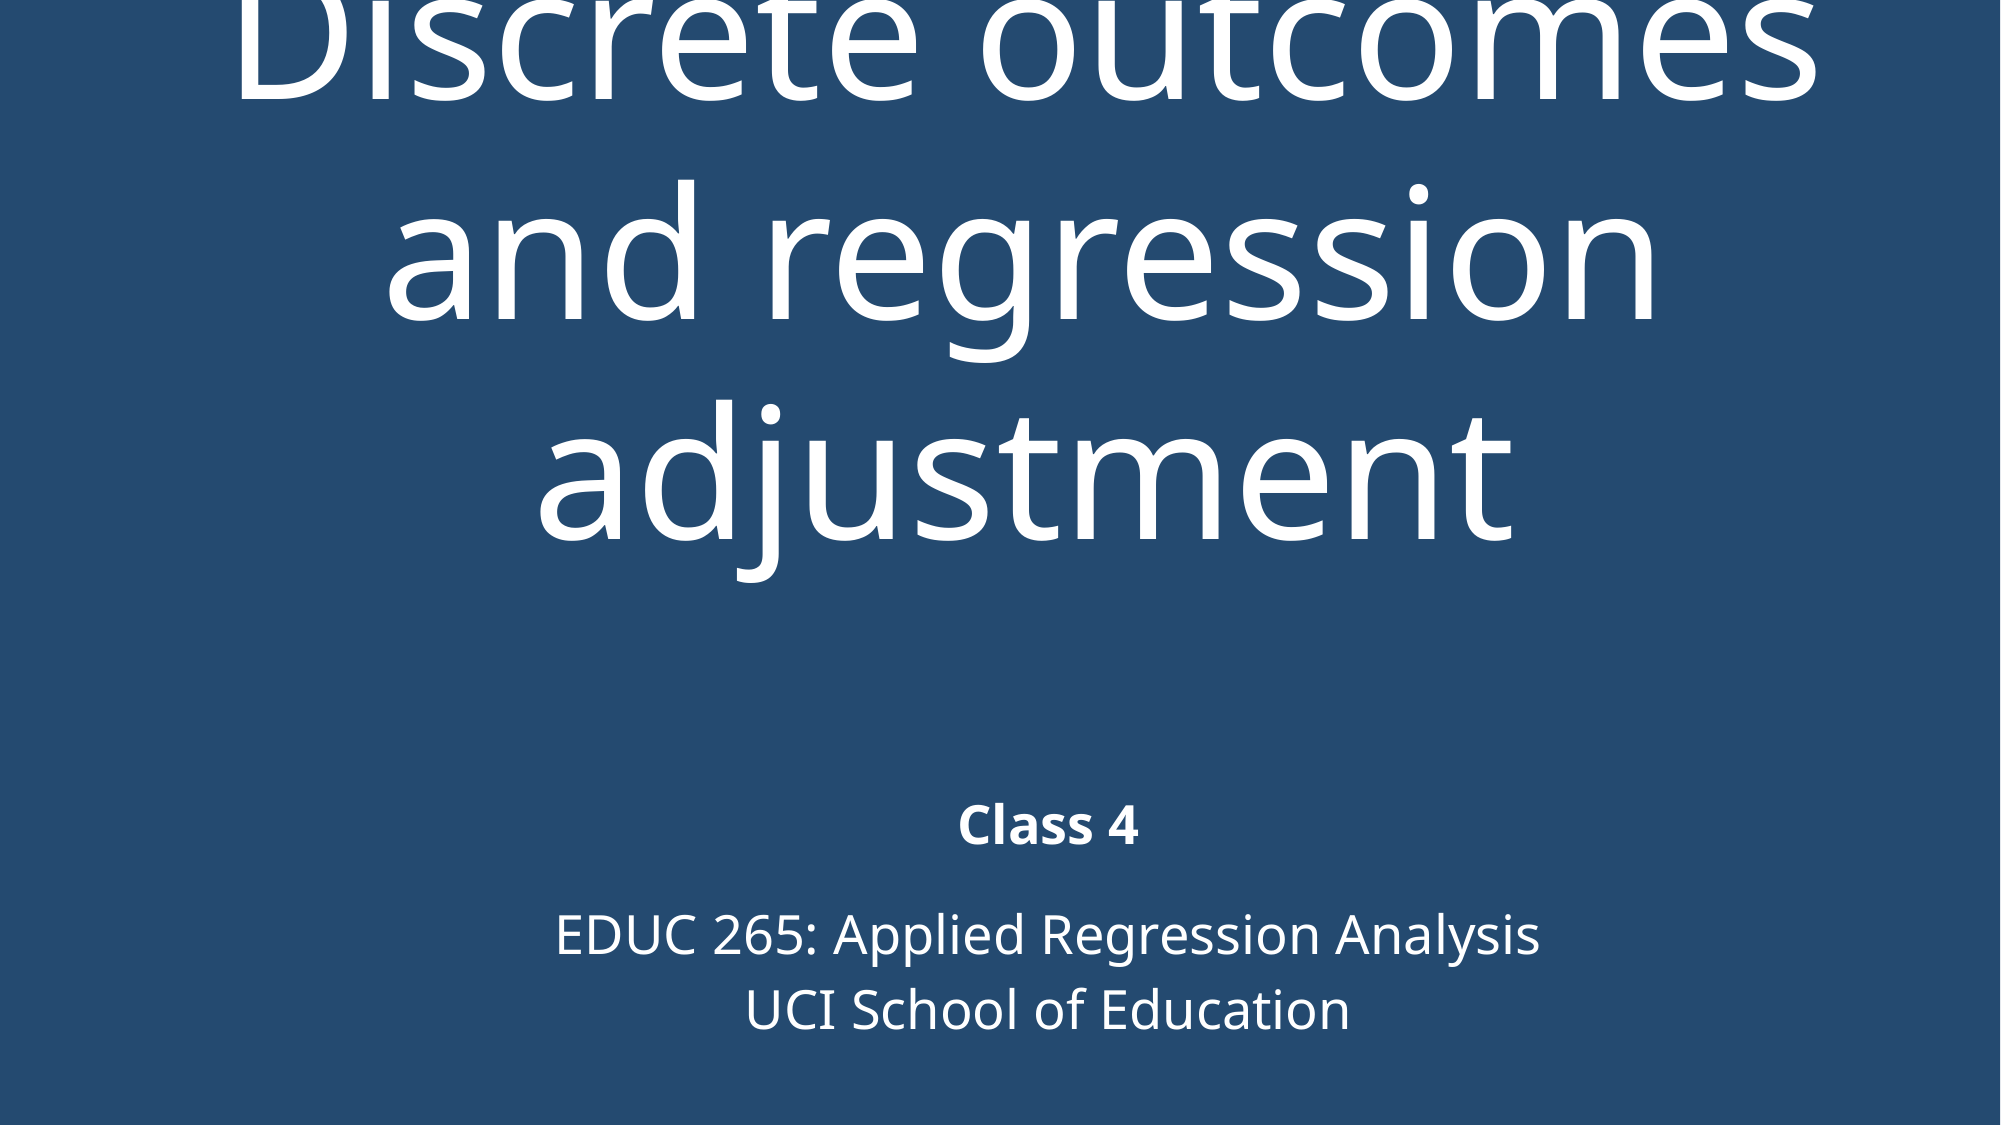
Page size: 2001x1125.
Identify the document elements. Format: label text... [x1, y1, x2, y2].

subtitle Class 4 EDUC 265: Applied Regression Analysis UCI School of Education [340, 782, 1758, 1070]
title Discrete outcomes and regression adjustment [65, 198, 1984, 584]
